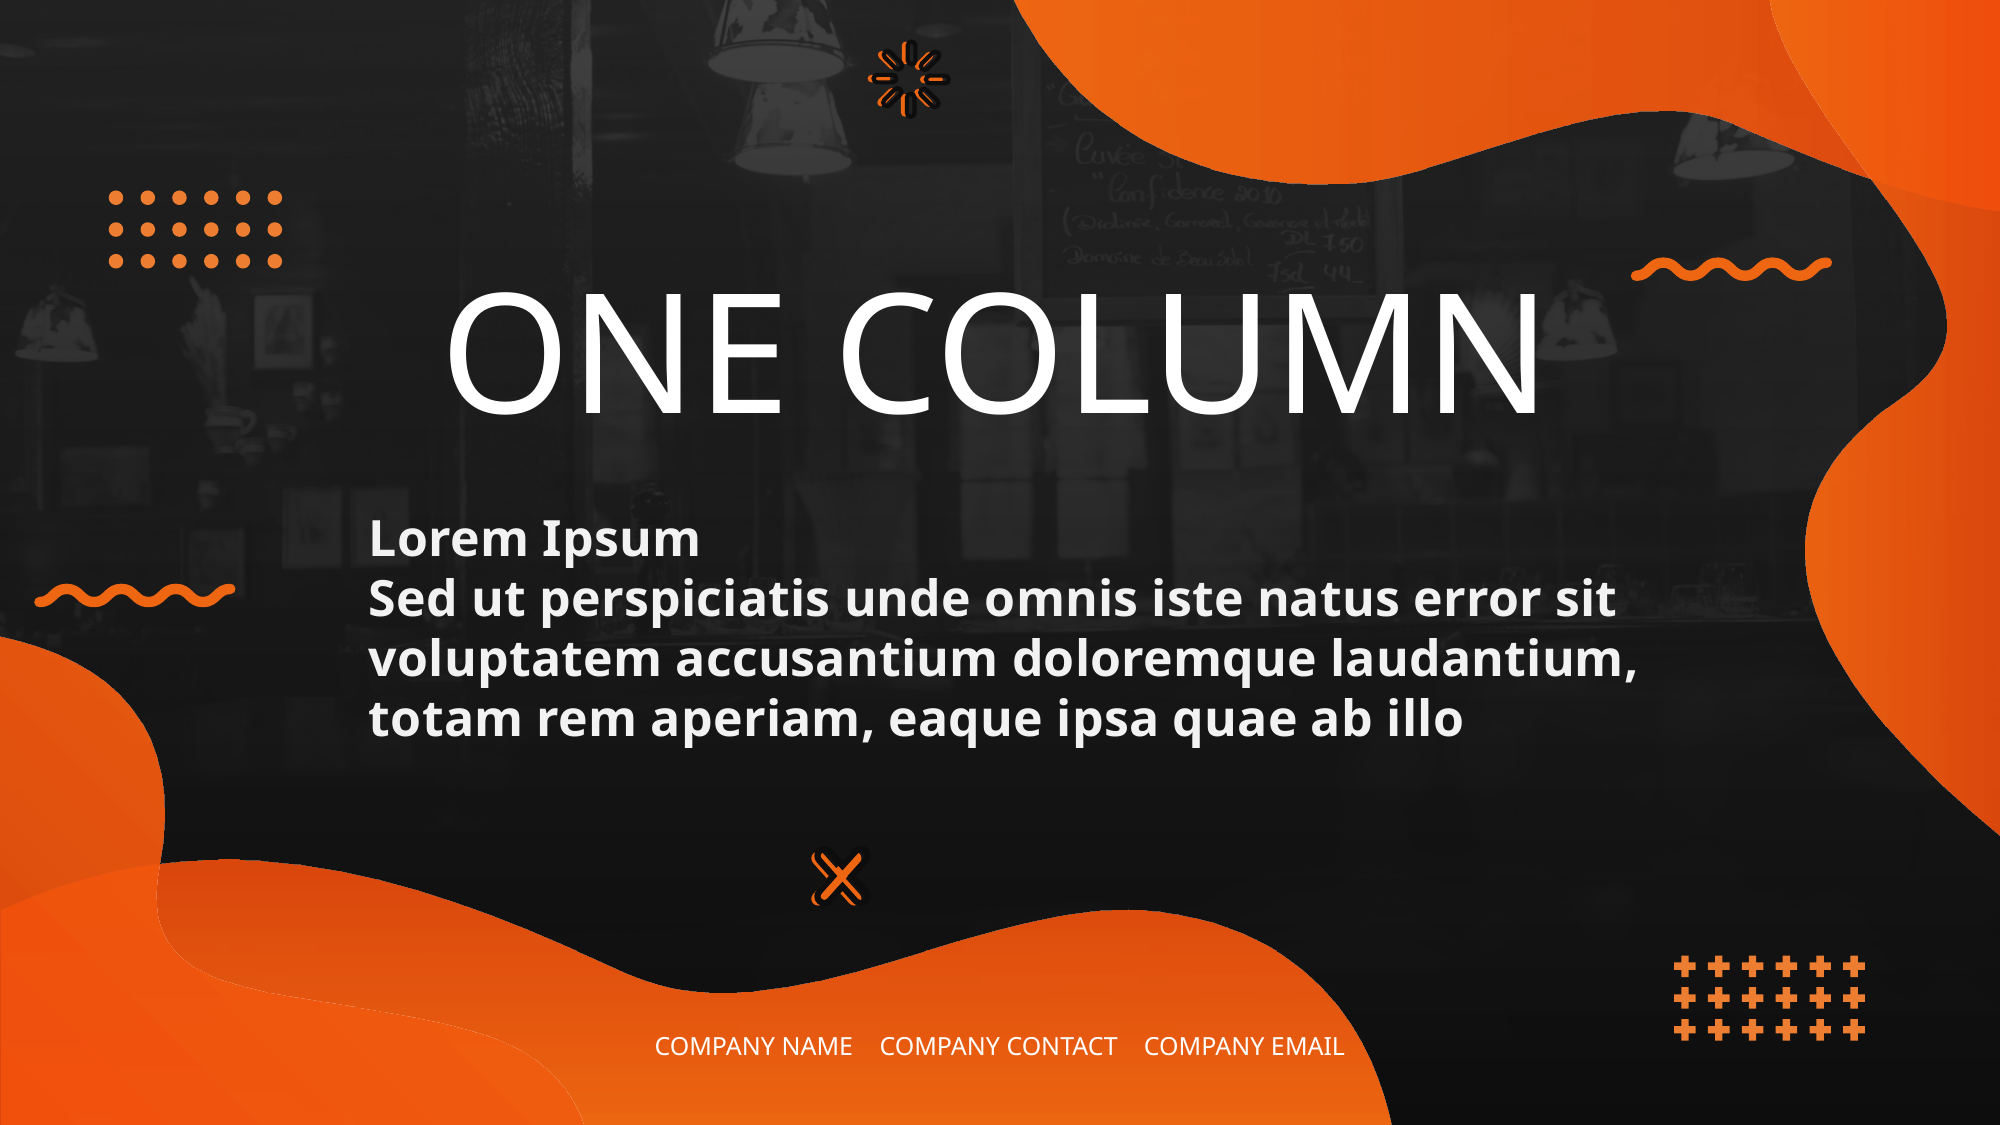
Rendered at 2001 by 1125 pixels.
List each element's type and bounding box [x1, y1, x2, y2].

text_box [811, 849, 868, 906]
picture [0, 0, 2000, 1125]
text_box [867, 41, 949, 117]
text_box [108, 190, 283, 269]
